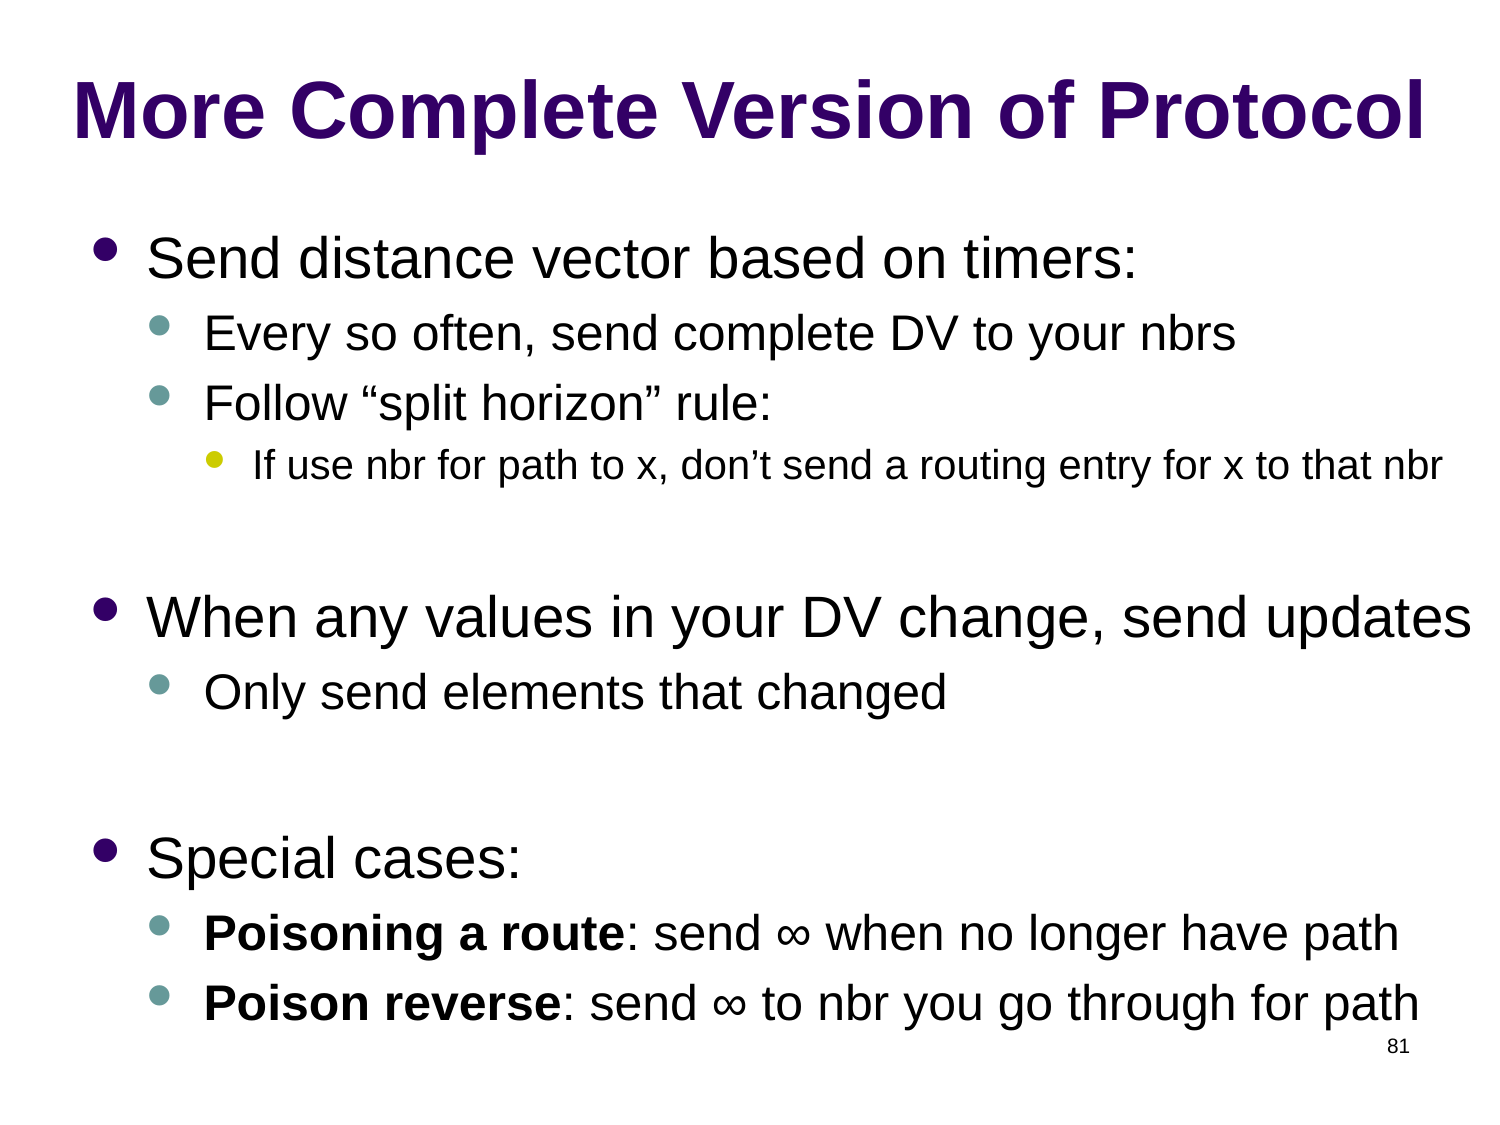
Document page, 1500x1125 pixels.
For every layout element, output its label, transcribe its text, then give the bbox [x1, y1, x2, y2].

list Send distance vector based on timers: Every so often, send complete DV to your nbrs Follow “split horizon” rule: If use nbr for path to x, don’t send a routing entry for x to that nbr When any values in your DV change, send updates Only send elements that changed Special cases: Poisoning a route: send ∞ when no longer have path Poison reverse: send ∞ to nbr you go through for path [75, 212, 1500, 1006]
title More Complete Version of Protocol [0, 20, 1500, 163]
slide_number 81 [1074, 1024, 1426, 1101]
